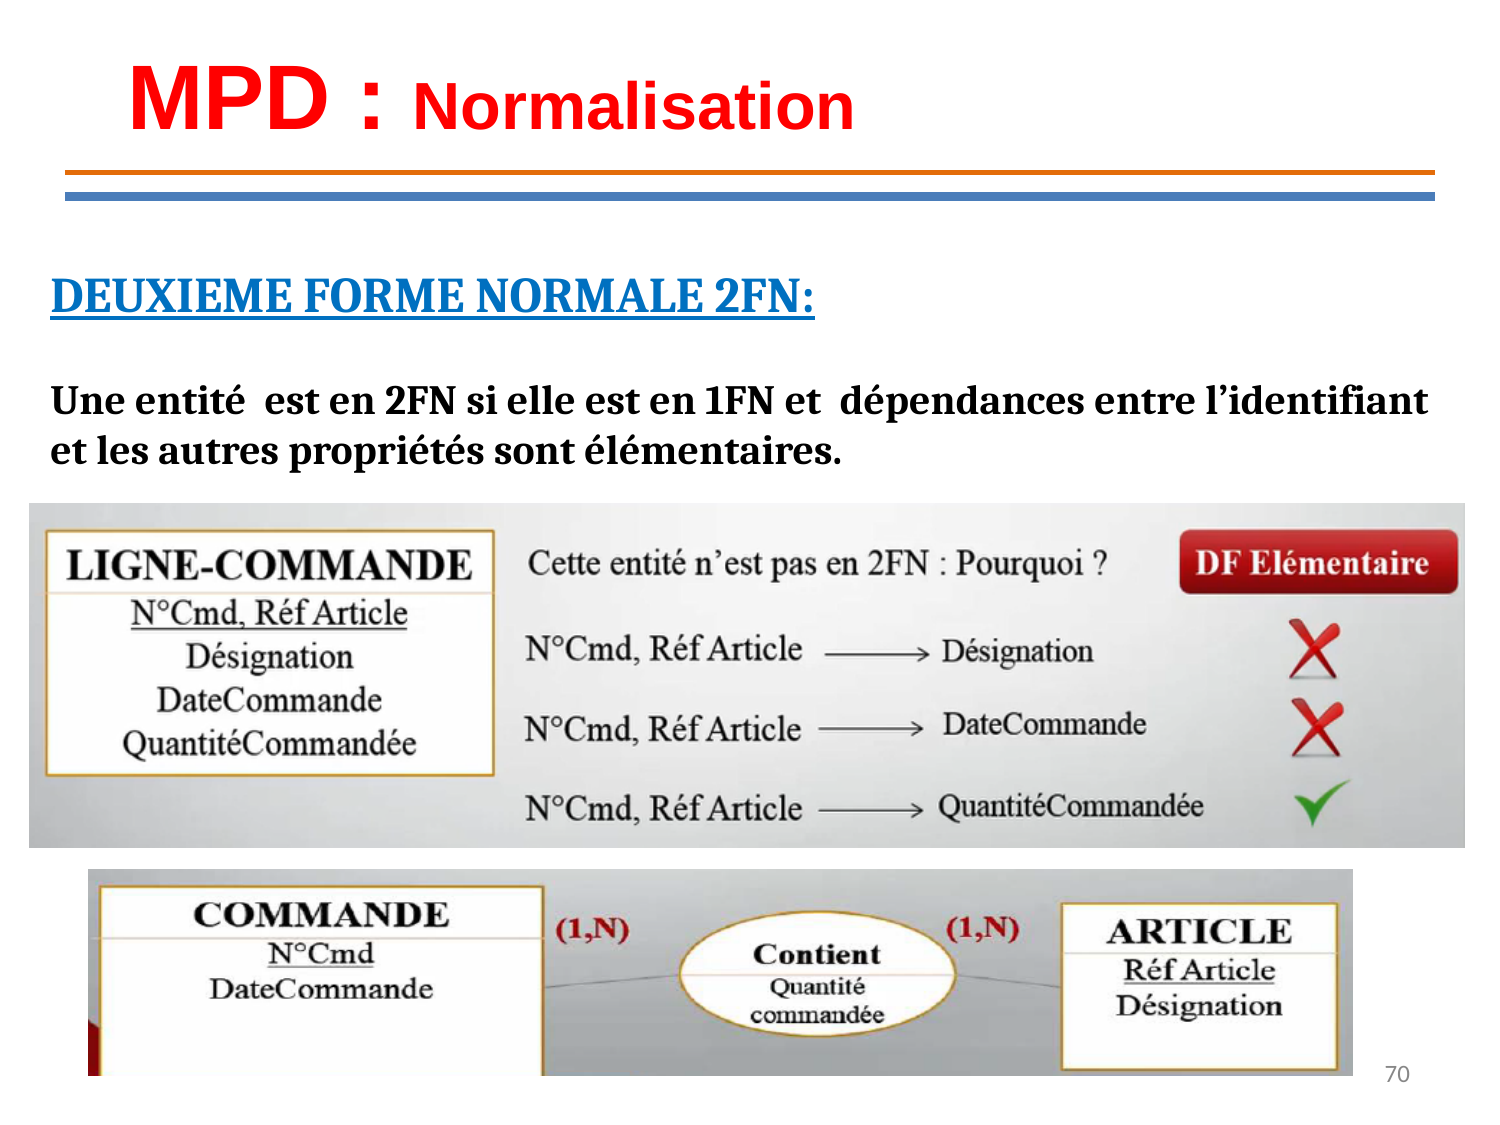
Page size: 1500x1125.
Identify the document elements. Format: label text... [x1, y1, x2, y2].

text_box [64, 172, 1436, 197]
text_box MPD : Normalisation [112, 30, 1435, 156]
text_box DEUXIEME FORME NORMALE 2FN: Une entité est en 2FN si elle est en 1FN et dépendances entre l’identifiant et les autres propriétés sont élémentaires. [35, 255, 1459, 481]
slide_number 70 [1074, 1042, 1425, 1103]
picture [29, 503, 1465, 848]
picture [88, 869, 1353, 1076]
